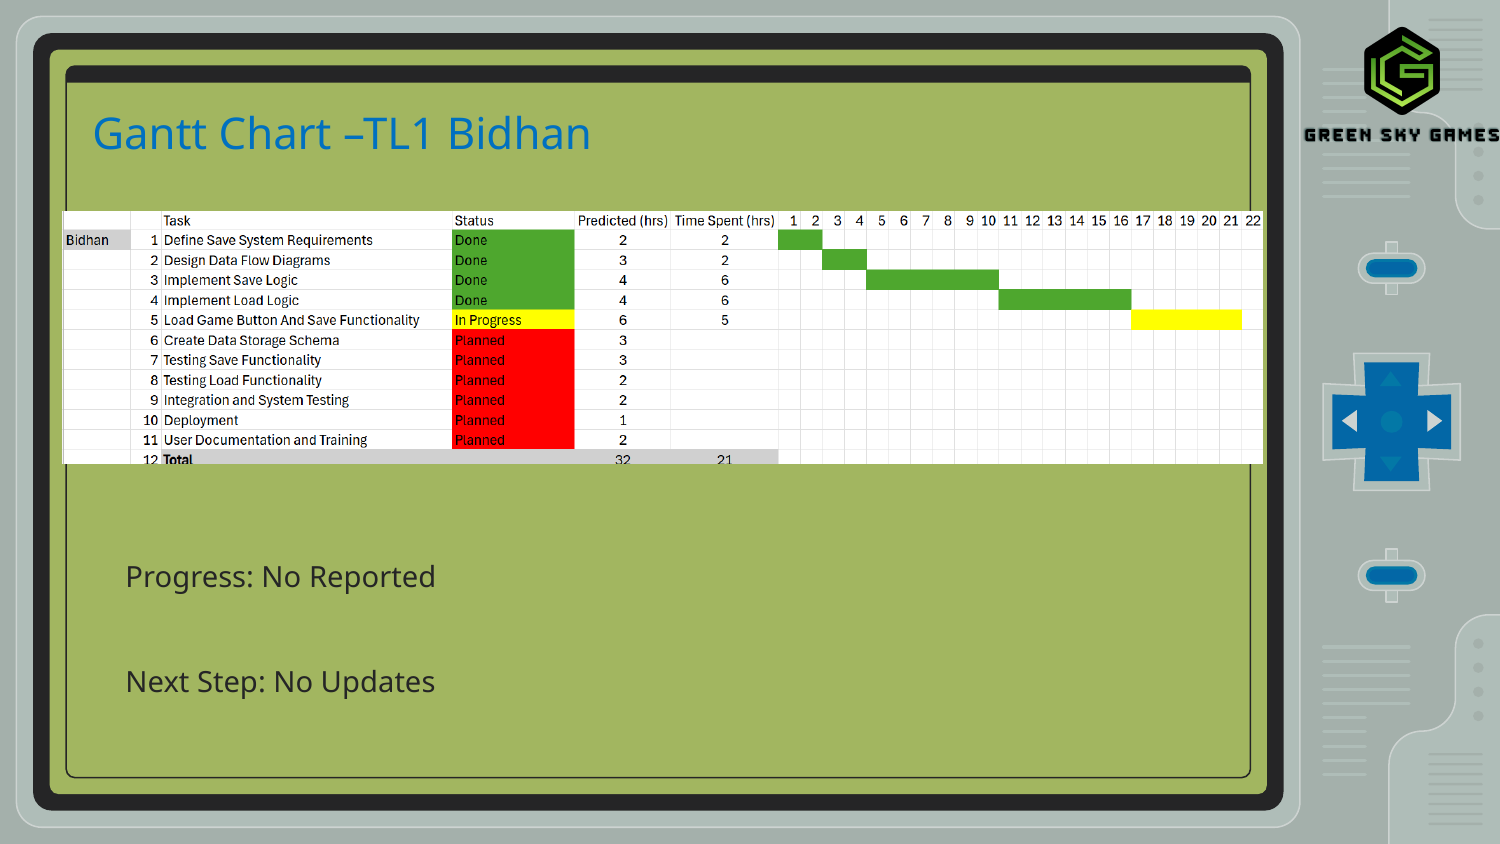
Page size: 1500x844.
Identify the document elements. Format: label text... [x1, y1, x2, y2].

list Progress: No Reported Next Step: No Updates [102, 525, 1244, 644]
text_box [1358, 241, 1426, 295]
title Gantt Chart –TL1 Bidhan [77, 90, 1248, 166]
picture [62, 210, 1263, 465]
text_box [1358, 548, 1426, 603]
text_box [1322, 353, 1461, 491]
picture [1285, 0, 1500, 184]
